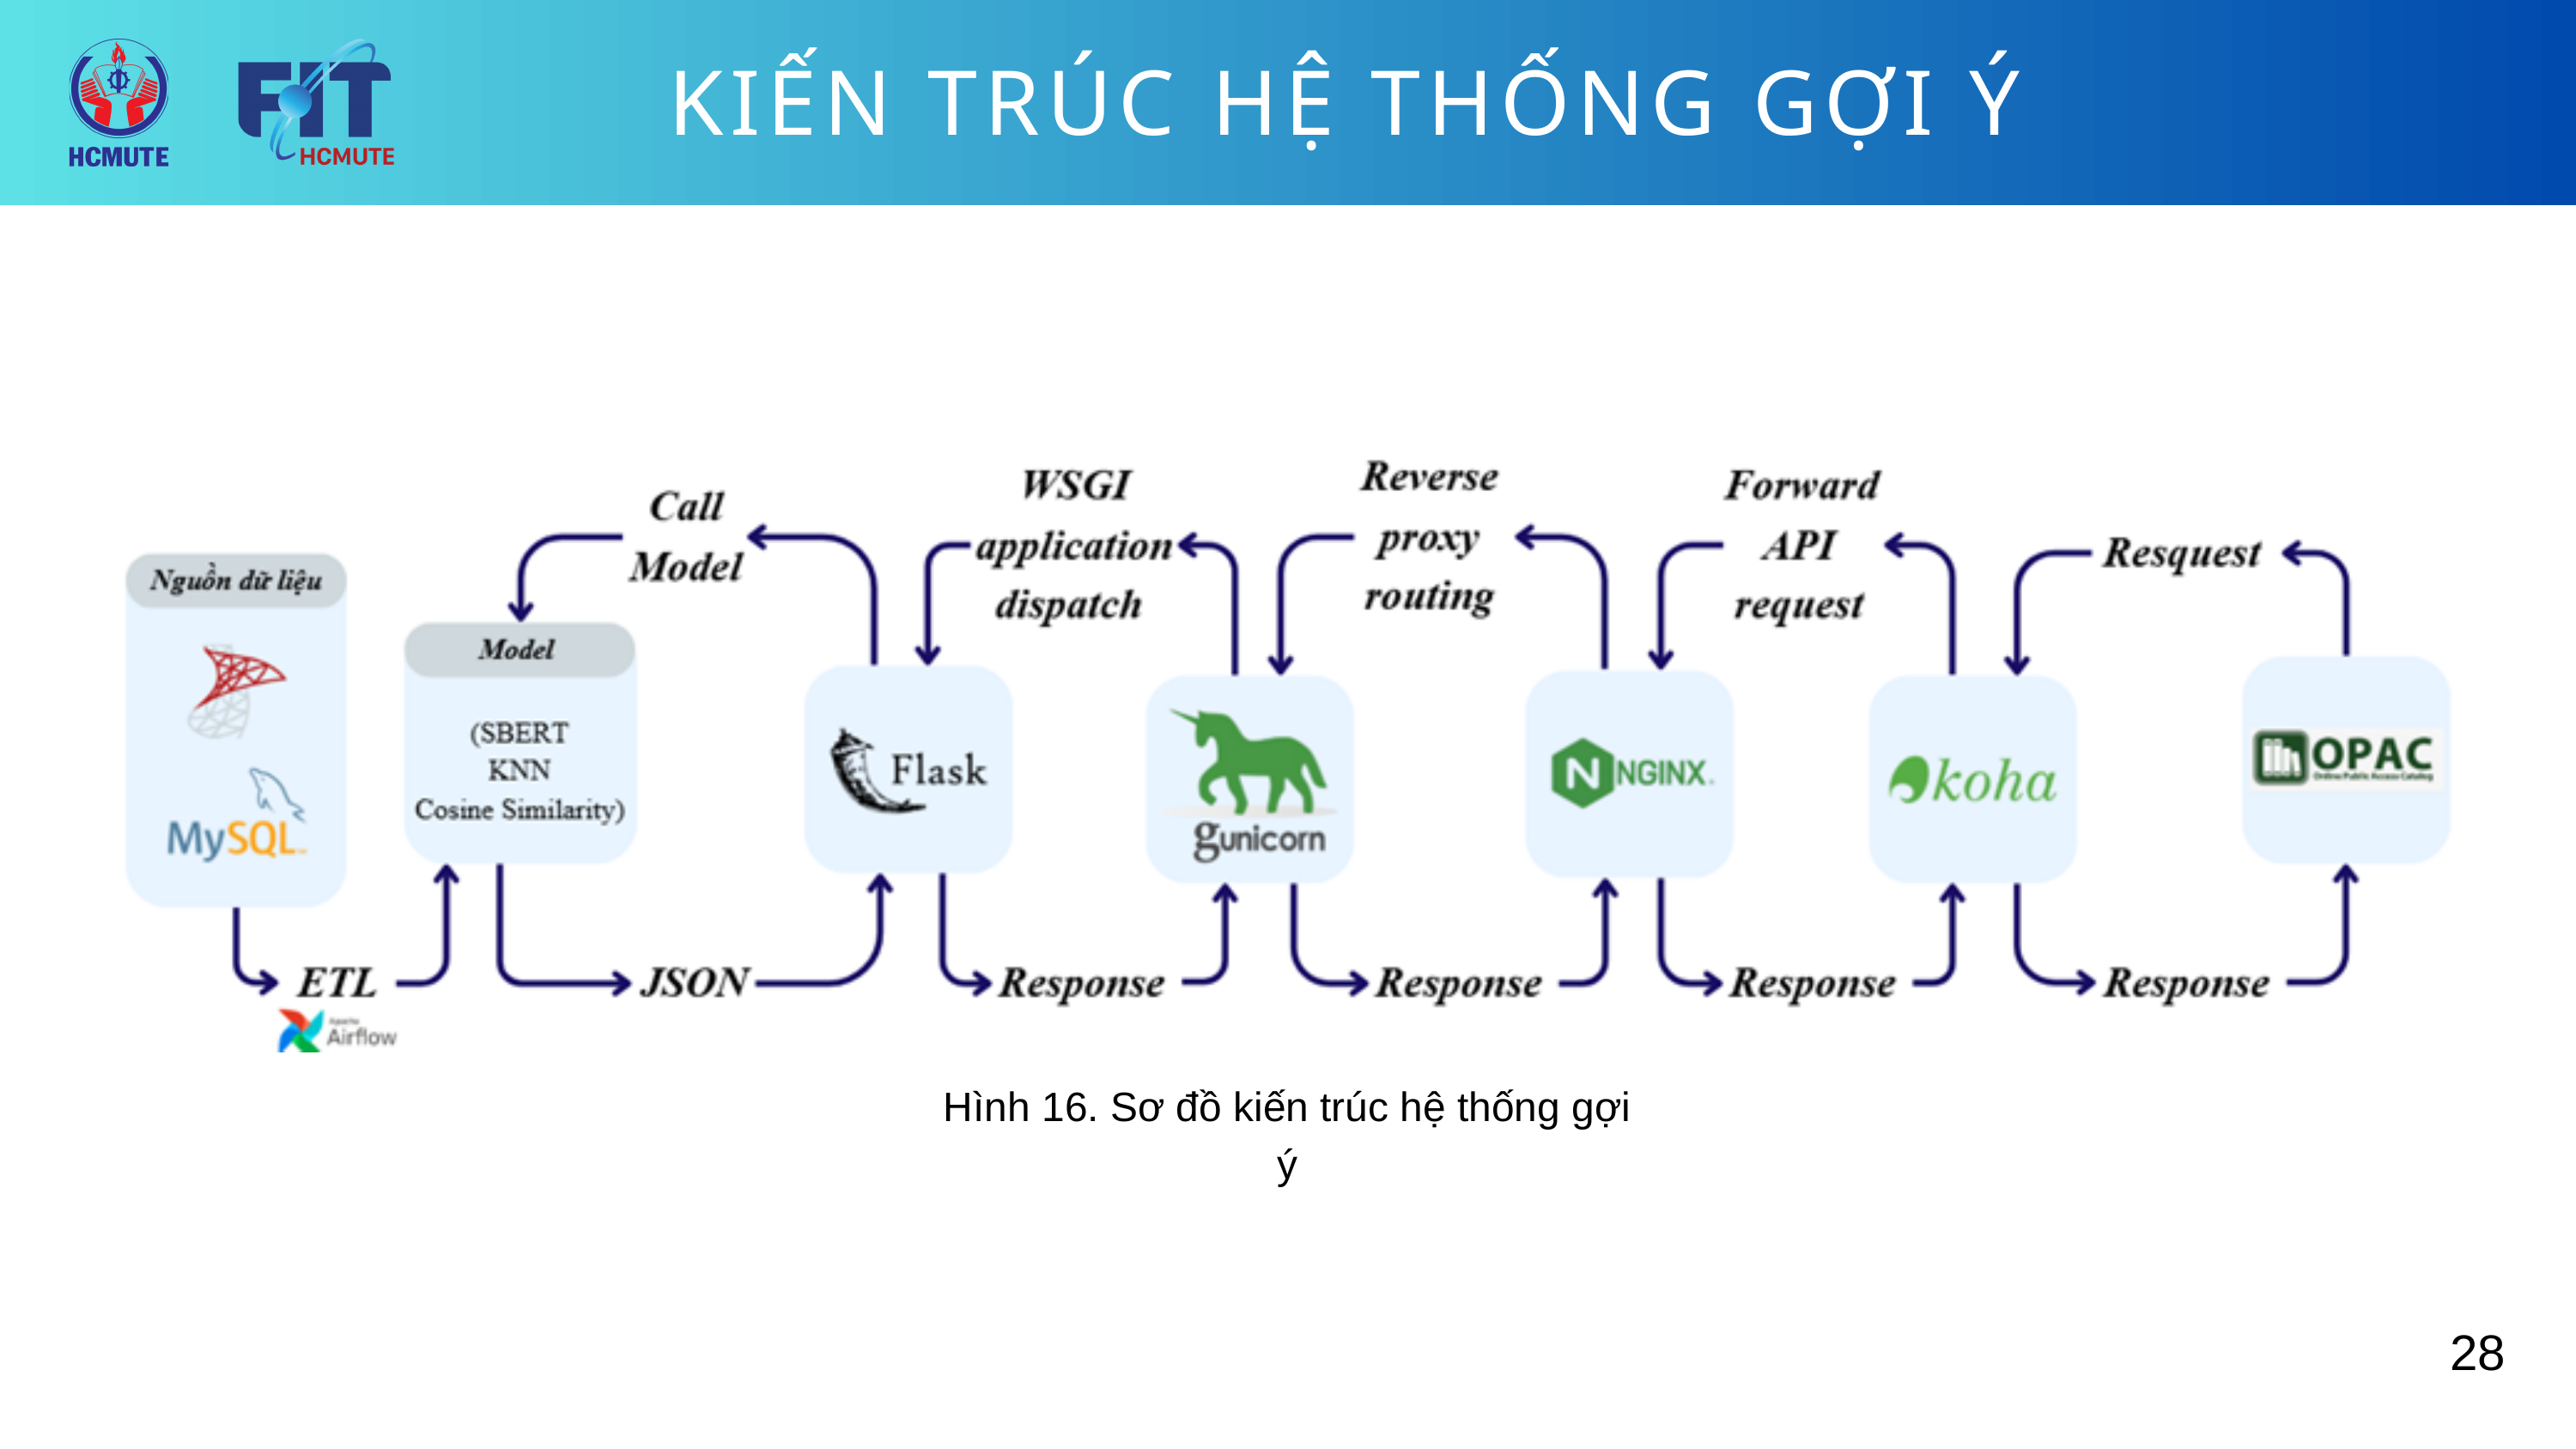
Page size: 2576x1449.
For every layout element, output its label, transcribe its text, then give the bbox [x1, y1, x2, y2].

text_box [0, 0, 2576, 206]
text_box Hình 16. Sơ đồ kiến trúc hệ thống gợi ý [928, 1071, 1648, 1187]
text_box [114, 421, 2462, 1052]
text_box 28 [2436, 1310, 2519, 1381]
